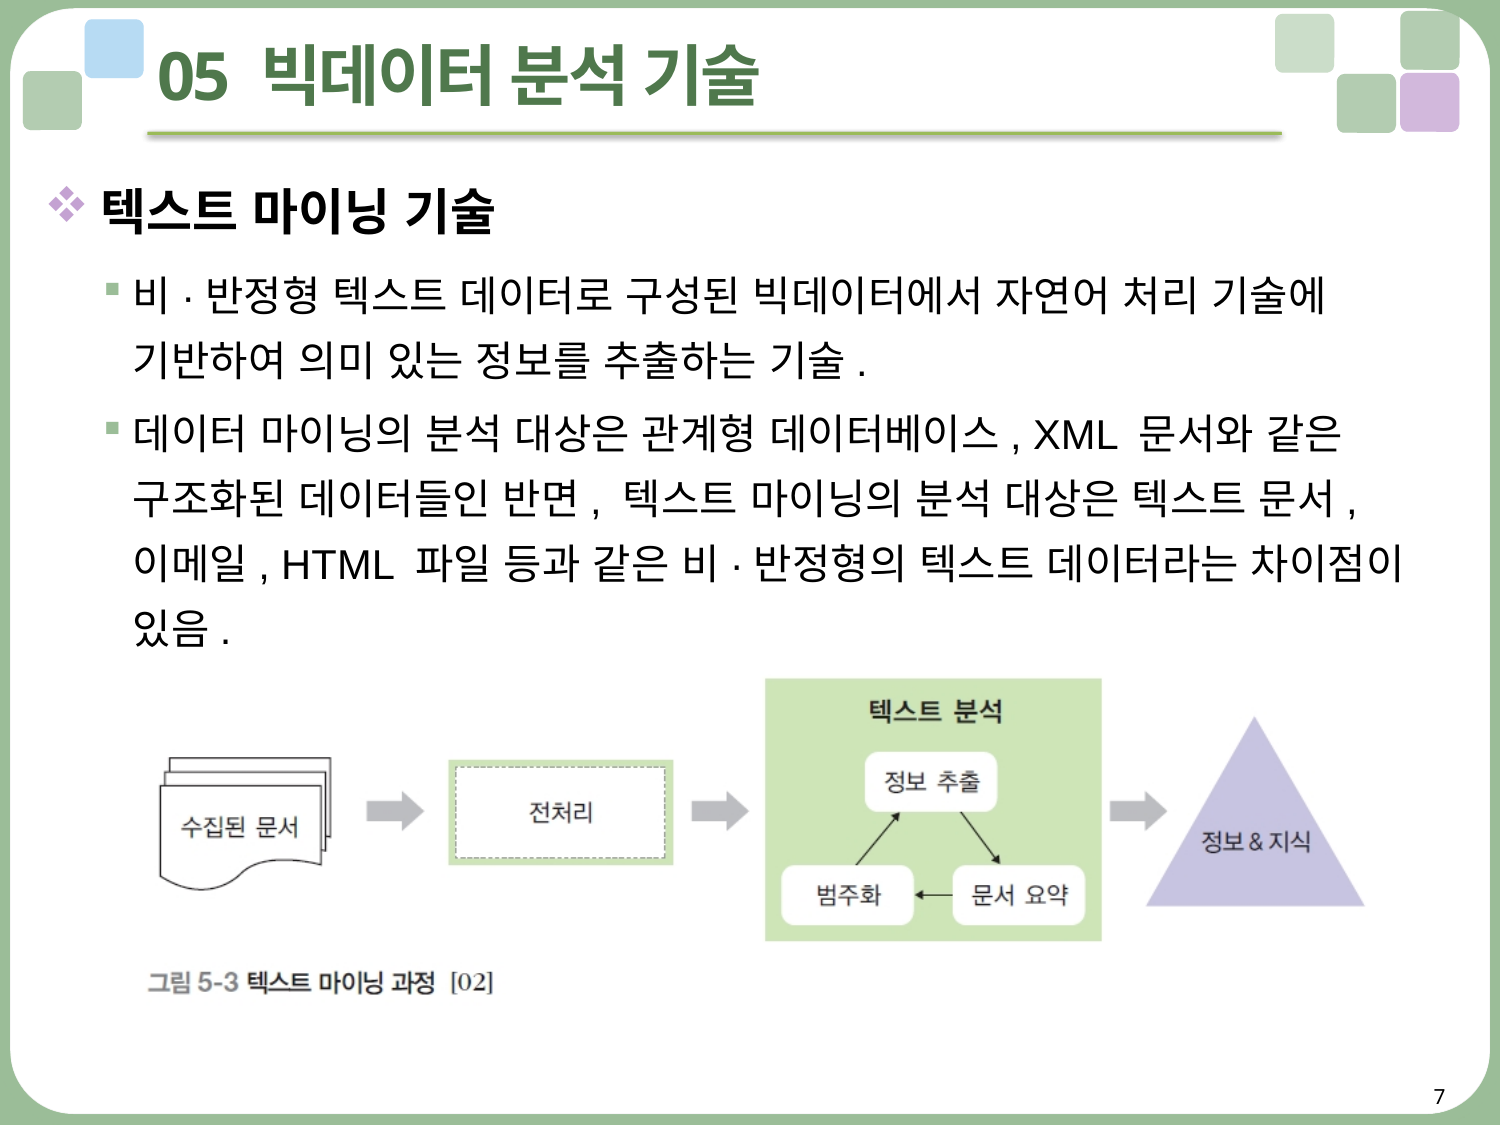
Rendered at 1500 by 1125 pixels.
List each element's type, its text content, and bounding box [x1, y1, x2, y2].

picture [0, 0, 1500, 1125]
title 05 빅데이터 분석 기술 [142, 25, 1459, 123]
list 텍스트 마이닝 기술 비·반정형 텍스트 데이터로 구성된 빅데이터에서 자연어 처리 기술에 기반하여 의미 있는 정보를 추출하는 기술. 데이터 마이닝의 분석 대상은 관계형 데이터베이스, XML 문서와 같은 구조화된 데이터들인 반면, 텍스트 마이닝의 분석 대상은 텍스트 문서, 이메일, HTML 파일 등과 같은 비·반정형의 텍스트 데이터라는 차이점이 있음. [29, 172, 1459, 1083]
